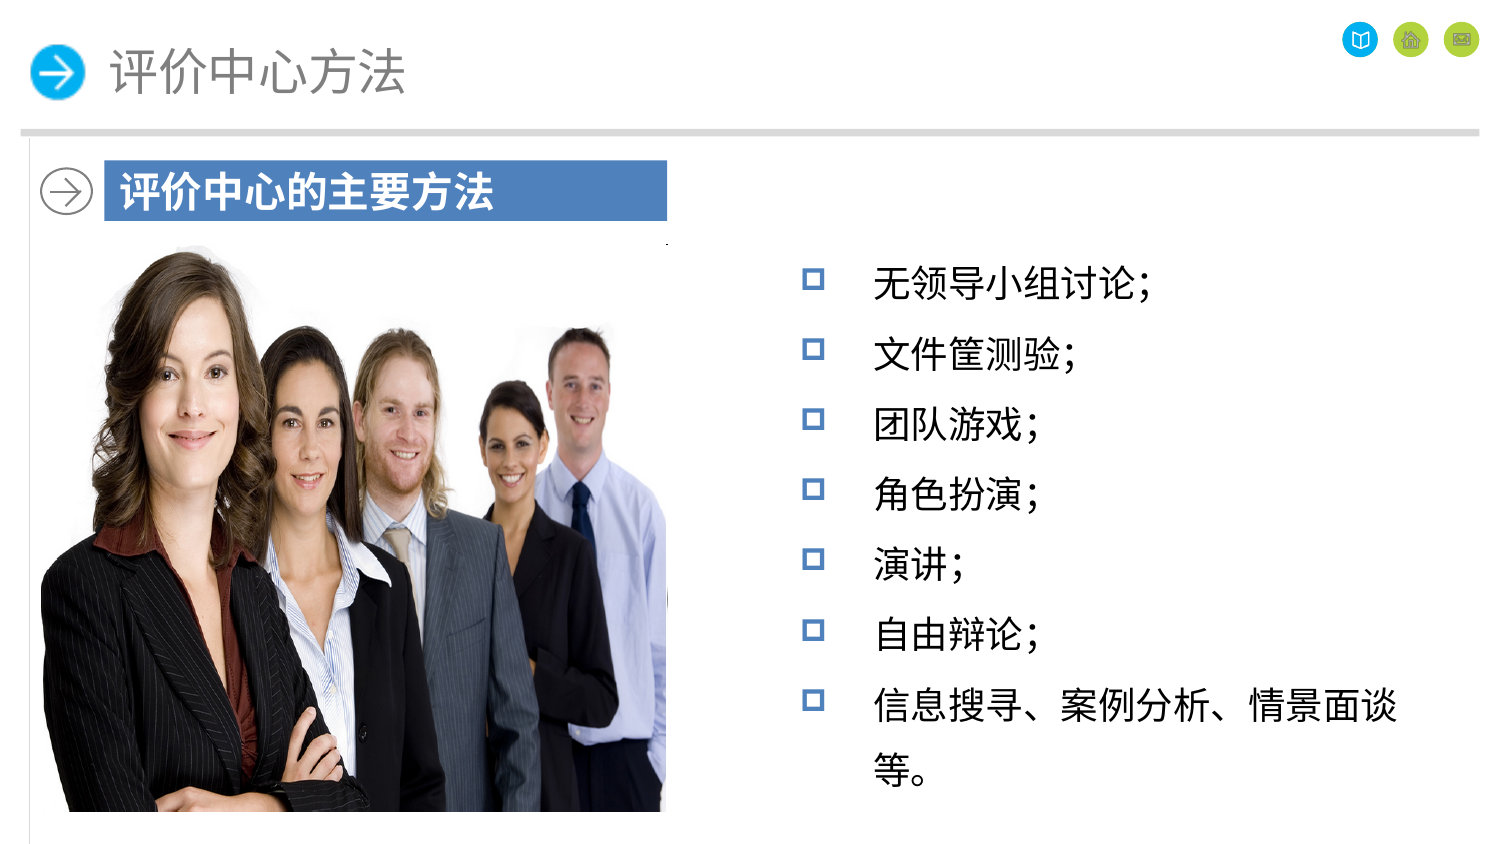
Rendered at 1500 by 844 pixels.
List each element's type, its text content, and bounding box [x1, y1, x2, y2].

picture [40, 243, 668, 812]
picture [1397, 27, 1422, 50]
text_box 无领导小组讨论； 文件筐测验； 团队游戏； 角色扮演； 演讲； 自由辩论； 信息搜寻、案例分析、情景面谈等。 [785, 232, 1459, 800]
text_box [1441, 19, 1482, 60]
text_box [1340, 19, 1380, 60]
text_box [18, 127, 1481, 138]
text_box 评价中心方法 [93, 33, 424, 108]
picture [29, 43, 89, 104]
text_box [40, 160, 668, 222]
picture [1452, 32, 1472, 47]
text_box [1394, 19, 1431, 60]
